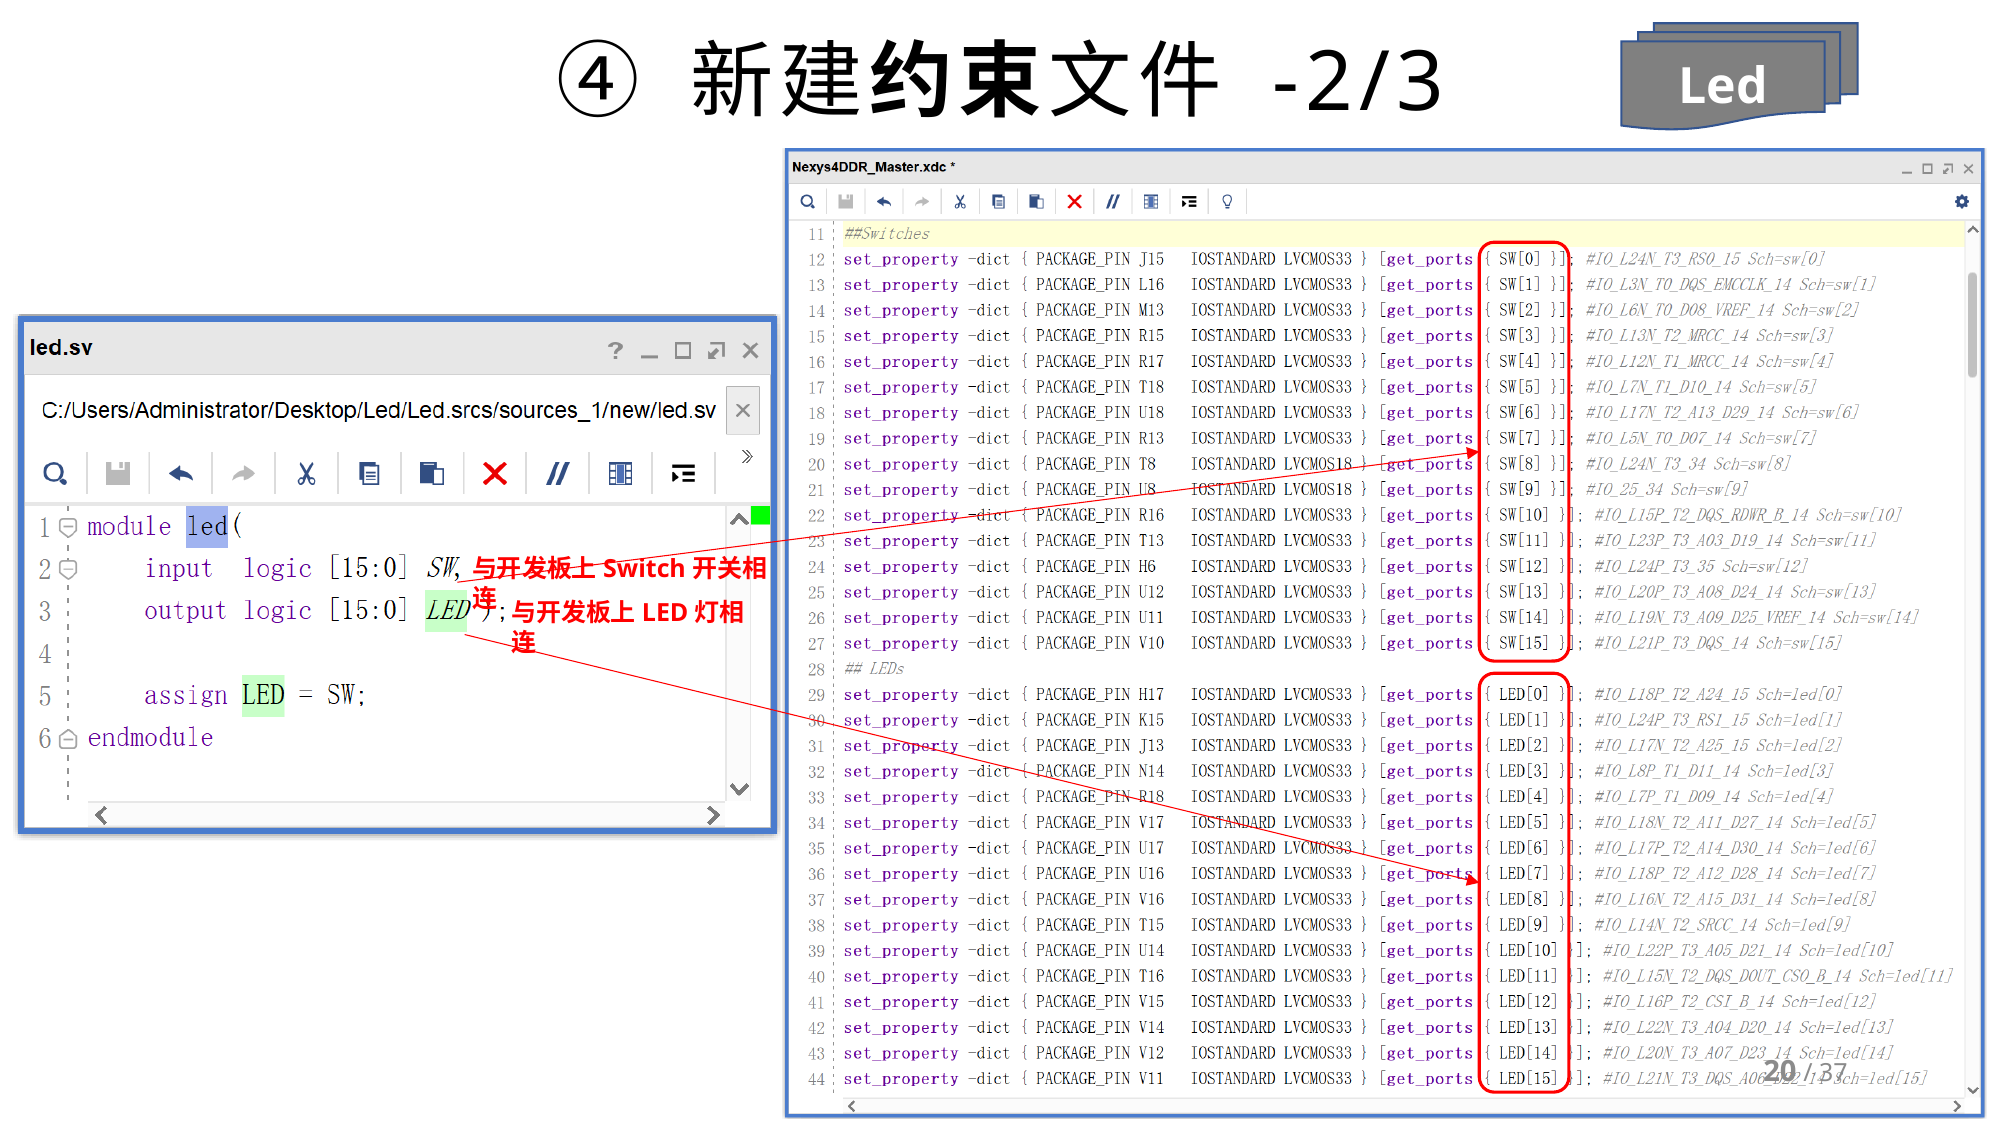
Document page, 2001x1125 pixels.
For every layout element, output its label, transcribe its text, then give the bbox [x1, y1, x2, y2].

picture [782, 148, 1987, 1119]
title ④ 新建约束文件 -2/3 [0, 0, 2000, 137]
picture [13, 314, 781, 841]
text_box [464, 634, 1480, 883]
text_box Led [1620, 22, 1859, 131]
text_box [457, 451, 1480, 568]
